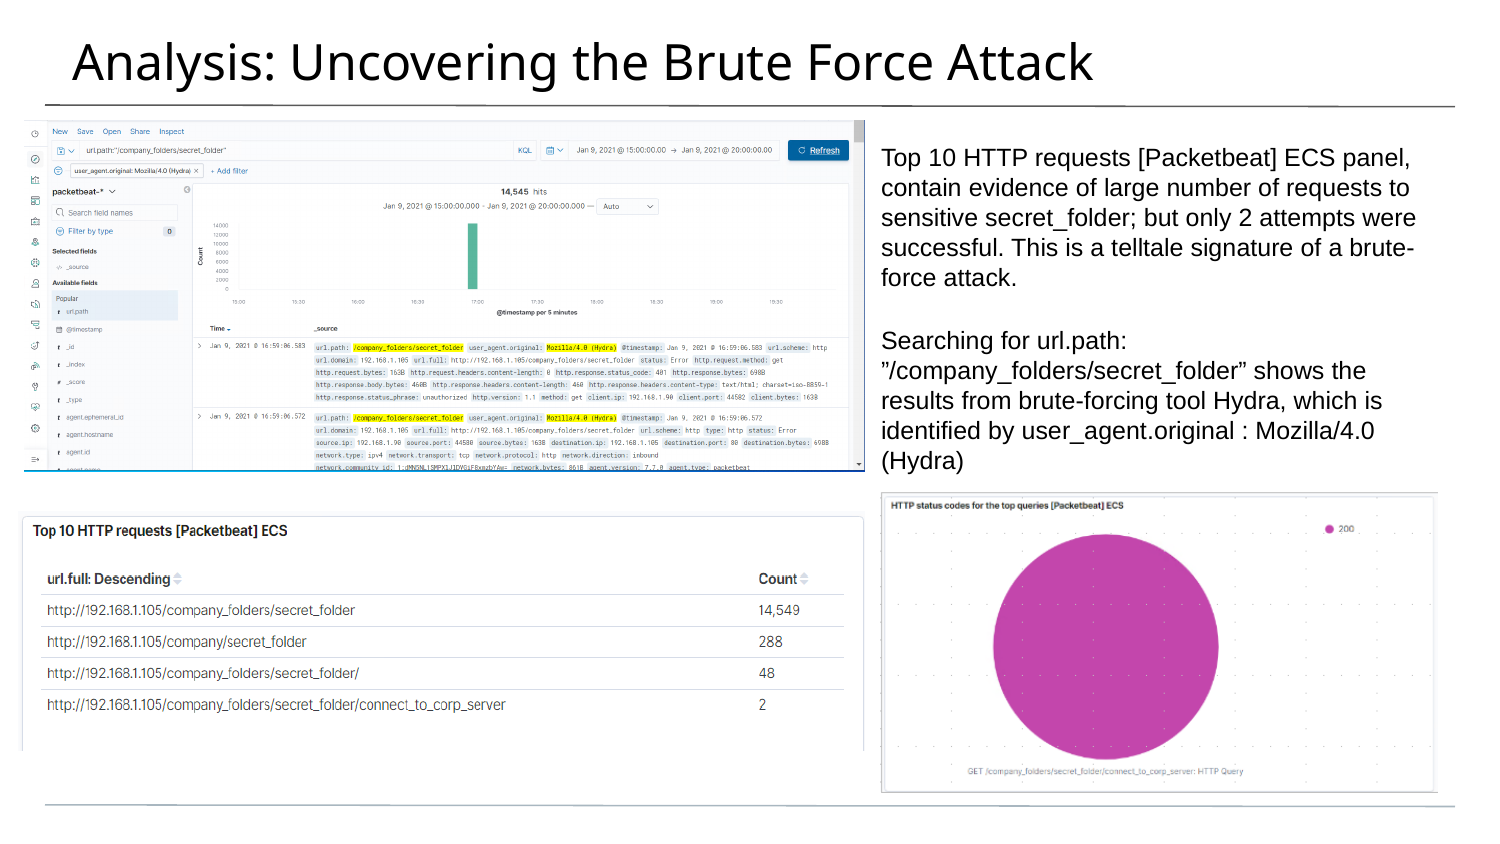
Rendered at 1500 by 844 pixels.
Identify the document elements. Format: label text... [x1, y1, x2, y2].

text_box Top 10 HTTP requests [Packetbeat] ECS panel, contain evidence of large number of requests to sensitive secret_folder; but only 2 attempts were successful. This is a telltale signature of a brute-force attack. [870, 133, 1450, 299]
picture [878, 488, 1438, 794]
picture [24, 120, 865, 472]
text_box Searching for url.path: ”/company_folders/secret_folder” shows the results from brute-forcing tool Hydra, which is identified by user_agent.original : Mozilla/4.0 (Hydra) [866, 317, 1438, 482]
title Analysis: Uncovering the Brute Force Attack [0, 0, 1500, 88]
picture [17, 511, 865, 751]
